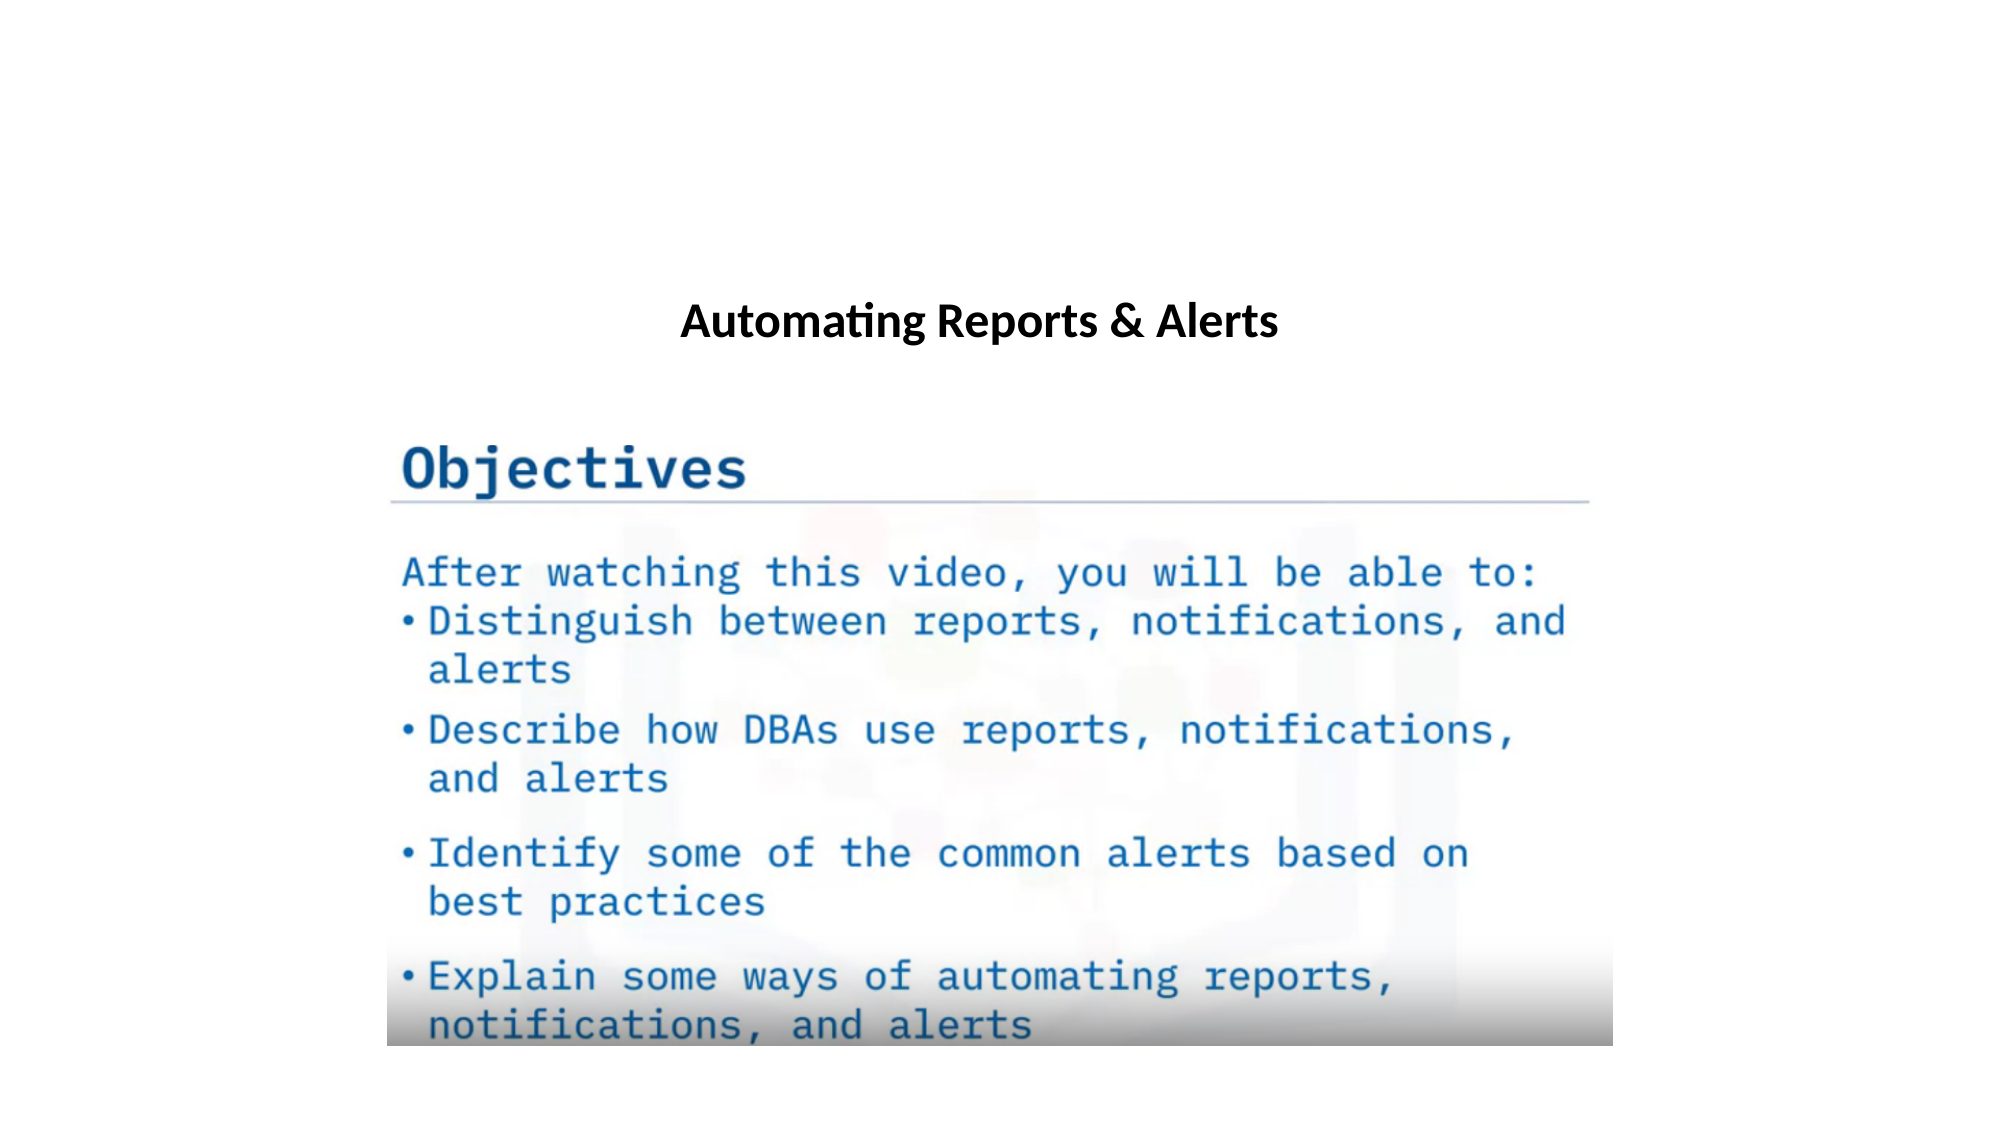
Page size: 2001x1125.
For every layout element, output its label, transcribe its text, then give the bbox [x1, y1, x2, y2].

text_box Automating Reports & Alerts [665, 280, 1295, 356]
picture [387, 445, 1613, 1046]
